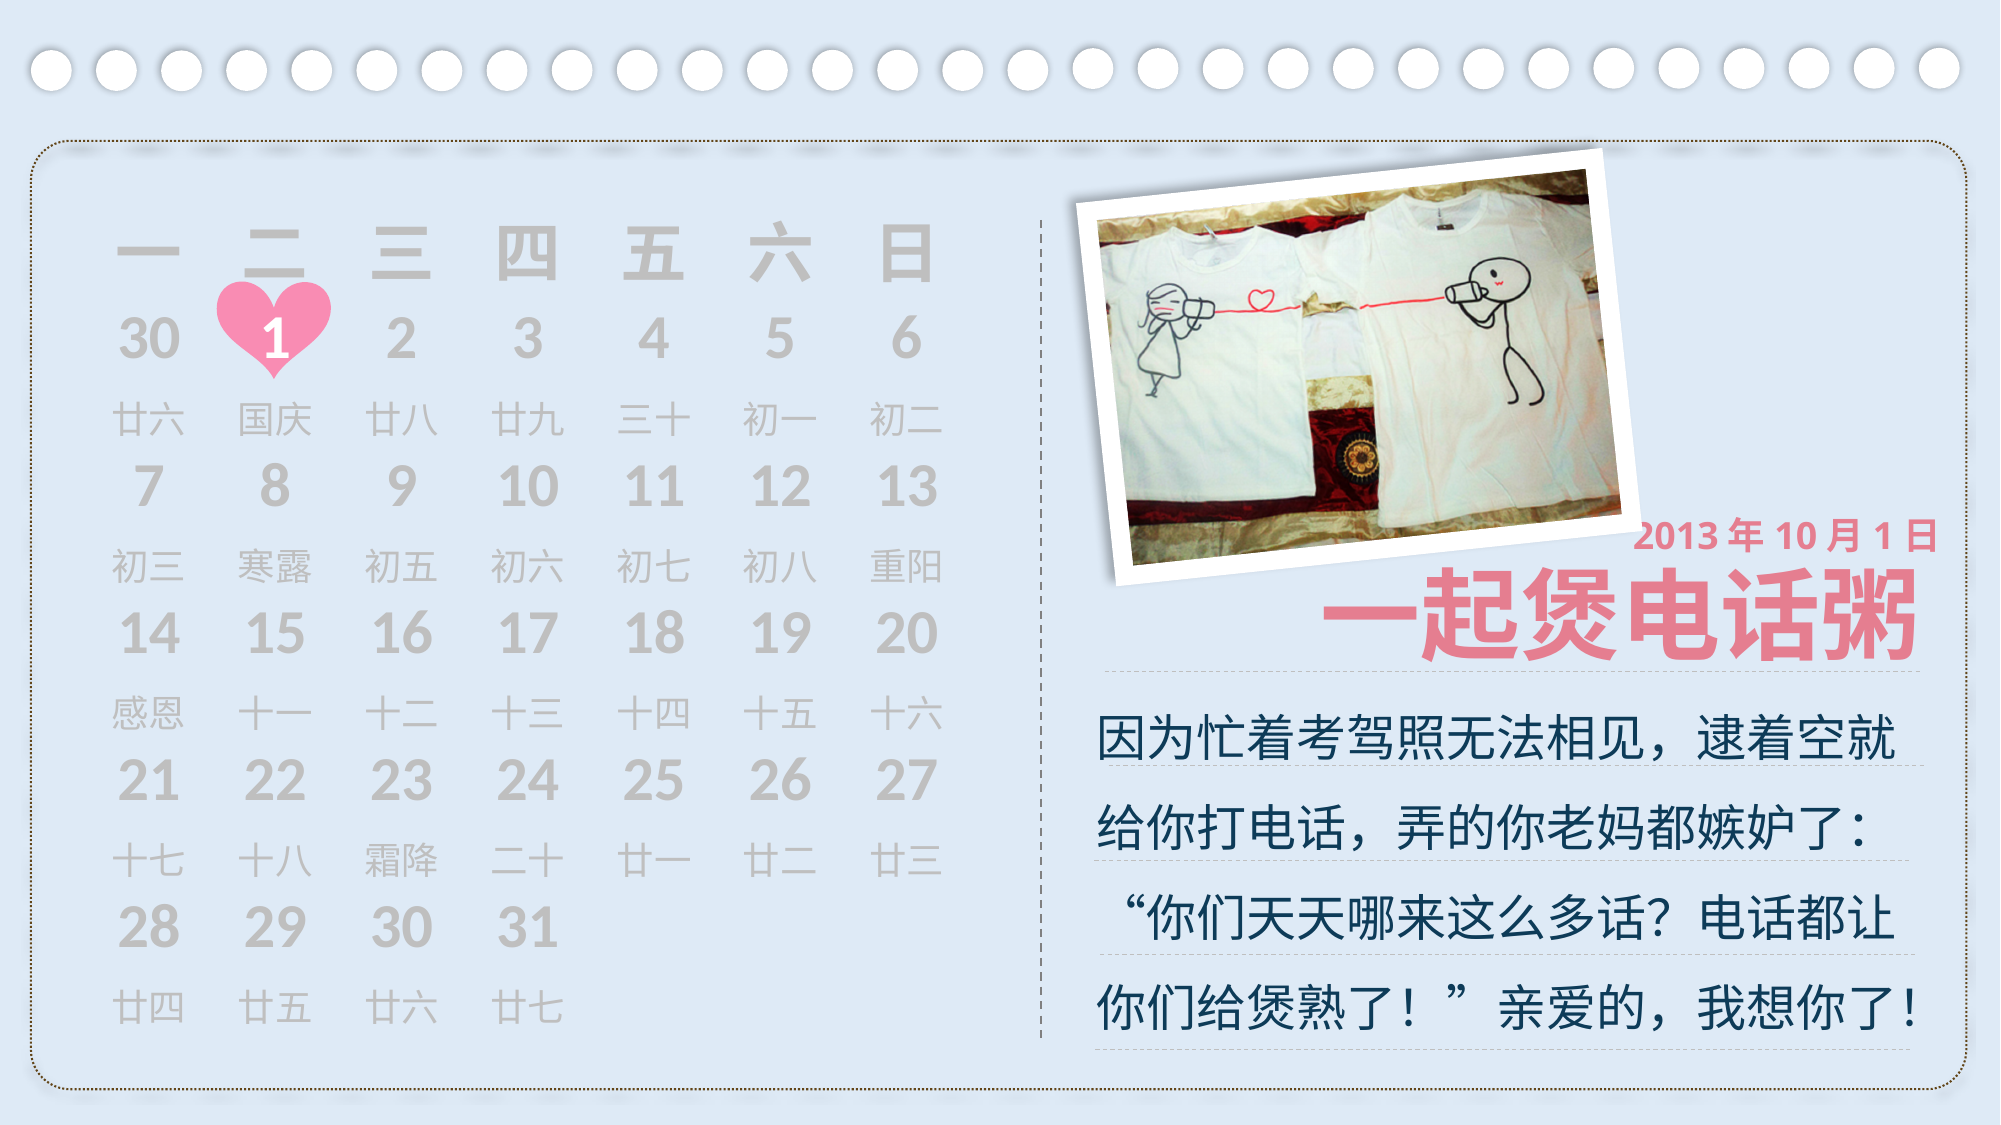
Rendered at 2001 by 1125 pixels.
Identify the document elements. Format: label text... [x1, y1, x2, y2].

text_box [160, 49, 204, 93]
text_box [1266, 47, 1310, 91]
text_box [355, 49, 399, 92]
text_box [29, 49, 73, 92]
text_box [94, 49, 138, 92]
picture [1097, 169, 1621, 565]
text_box [225, 49, 269, 92]
text_box [1396, 47, 1440, 91]
text_box [1071, 47, 1115, 91]
text_box [811, 48, 854, 92]
text_box [1722, 47, 1766, 91]
text_box 一起煲电话粥 [1265, 545, 1936, 680]
text_box [1527, 47, 1571, 91]
text_box [550, 48, 594, 92]
text_box 因为忙着考驾照无法相见，逮着空就给你打电话，弄的你老妈都嫉妒了：“你们天天哪来这么多话？电话都让你们给煲熟了！”亲爱的，我想你了！ [1082, 668, 1936, 1044]
text_box [420, 49, 464, 93]
text_box [1657, 46, 1701, 90]
text_box [941, 49, 985, 92]
text_box [1006, 48, 1050, 92]
text_box [29, 139, 1968, 1091]
text_box 2013年10月1日 [1618, 482, 1956, 565]
text_box [876, 48, 920, 92]
text_box [1462, 47, 1505, 91]
text_box [1331, 47, 1375, 91]
text_box [1201, 47, 1245, 91]
text_box [1136, 47, 1180, 91]
text_box [485, 49, 529, 92]
text_box [1917, 46, 1961, 90]
text_box [1592, 46, 1636, 90]
text_box [615, 48, 659, 92]
text_box [680, 49, 724, 92]
text_box [290, 49, 334, 92]
text_box [1852, 46, 1896, 90]
text_box [1787, 46, 1831, 90]
text_box [745, 48, 789, 92]
